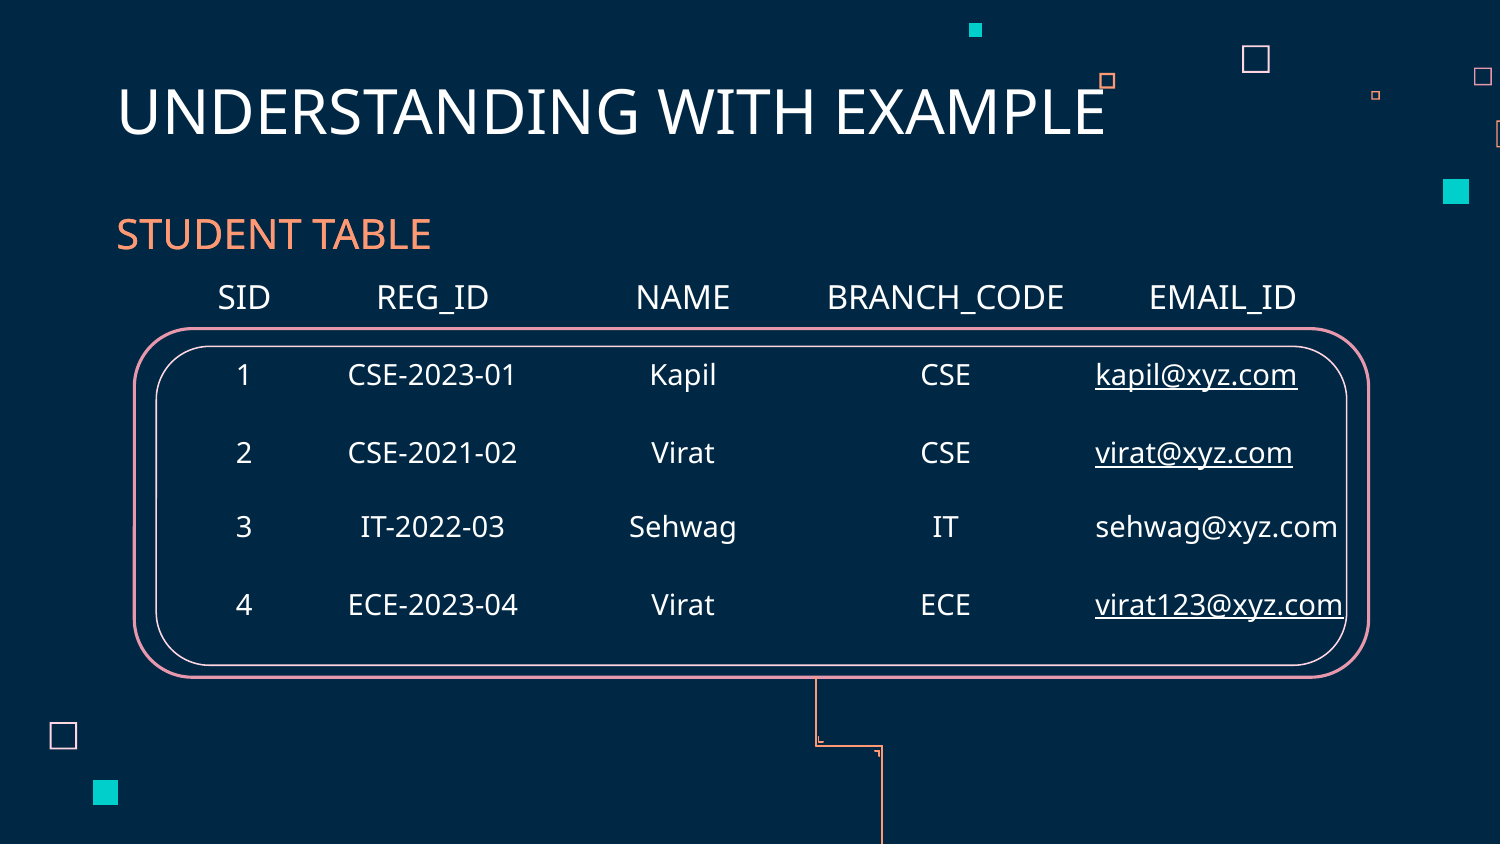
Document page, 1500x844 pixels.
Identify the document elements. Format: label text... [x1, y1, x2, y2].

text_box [808, 677, 963, 844]
text_box STUDENT TABLE [101, 178, 455, 274]
table_cell Virat [555, 413, 811, 491]
table_cell IT [811, 491, 1081, 560]
text_box [134, 330, 1362, 678]
table_cell sehwag@xyz.com [1081, 491, 1365, 560]
table_cell kapil@xyz.com [1081, 334, 1365, 413]
table_cell ECE-2023-04 [311, 560, 555, 647]
table_header REG_ID [311, 259, 555, 334]
table_cell Sehwag [555, 491, 811, 560]
text_box [1365, 366, 1369, 640]
title UNDERSTANDING WITH EXAMPLE [101, 67, 1247, 163]
table_header SID [178, 274, 311, 334]
table_cell virat123@xyz.com [1081, 560, 1365, 647]
table_cell CSE-2021-02 [311, 413, 555, 491]
table_cell Kapil [555, 334, 811, 413]
table_header EMAIL_ID [1081, 259, 1365, 334]
table_cell 1 [178, 334, 311, 413]
table_cell 2 [178, 413, 311, 491]
table_cell CSE [811, 413, 1081, 491]
table_cell ECE [811, 560, 1081, 647]
table_cell CSE-2023-01 [311, 334, 555, 413]
table_header BRANCH_CODE [811, 259, 1081, 334]
table_cell 3 [178, 491, 311, 560]
table_cell 4 [178, 560, 311, 647]
table_cell IT-2022-03 [311, 491, 555, 560]
text_box [156, 356, 1334, 666]
table_cell Virat [555, 560, 811, 647]
table_cell virat@xyz.com [1081, 413, 1365, 491]
table_cell CSE [811, 334, 1081, 413]
table_header NAME [555, 259, 811, 334]
